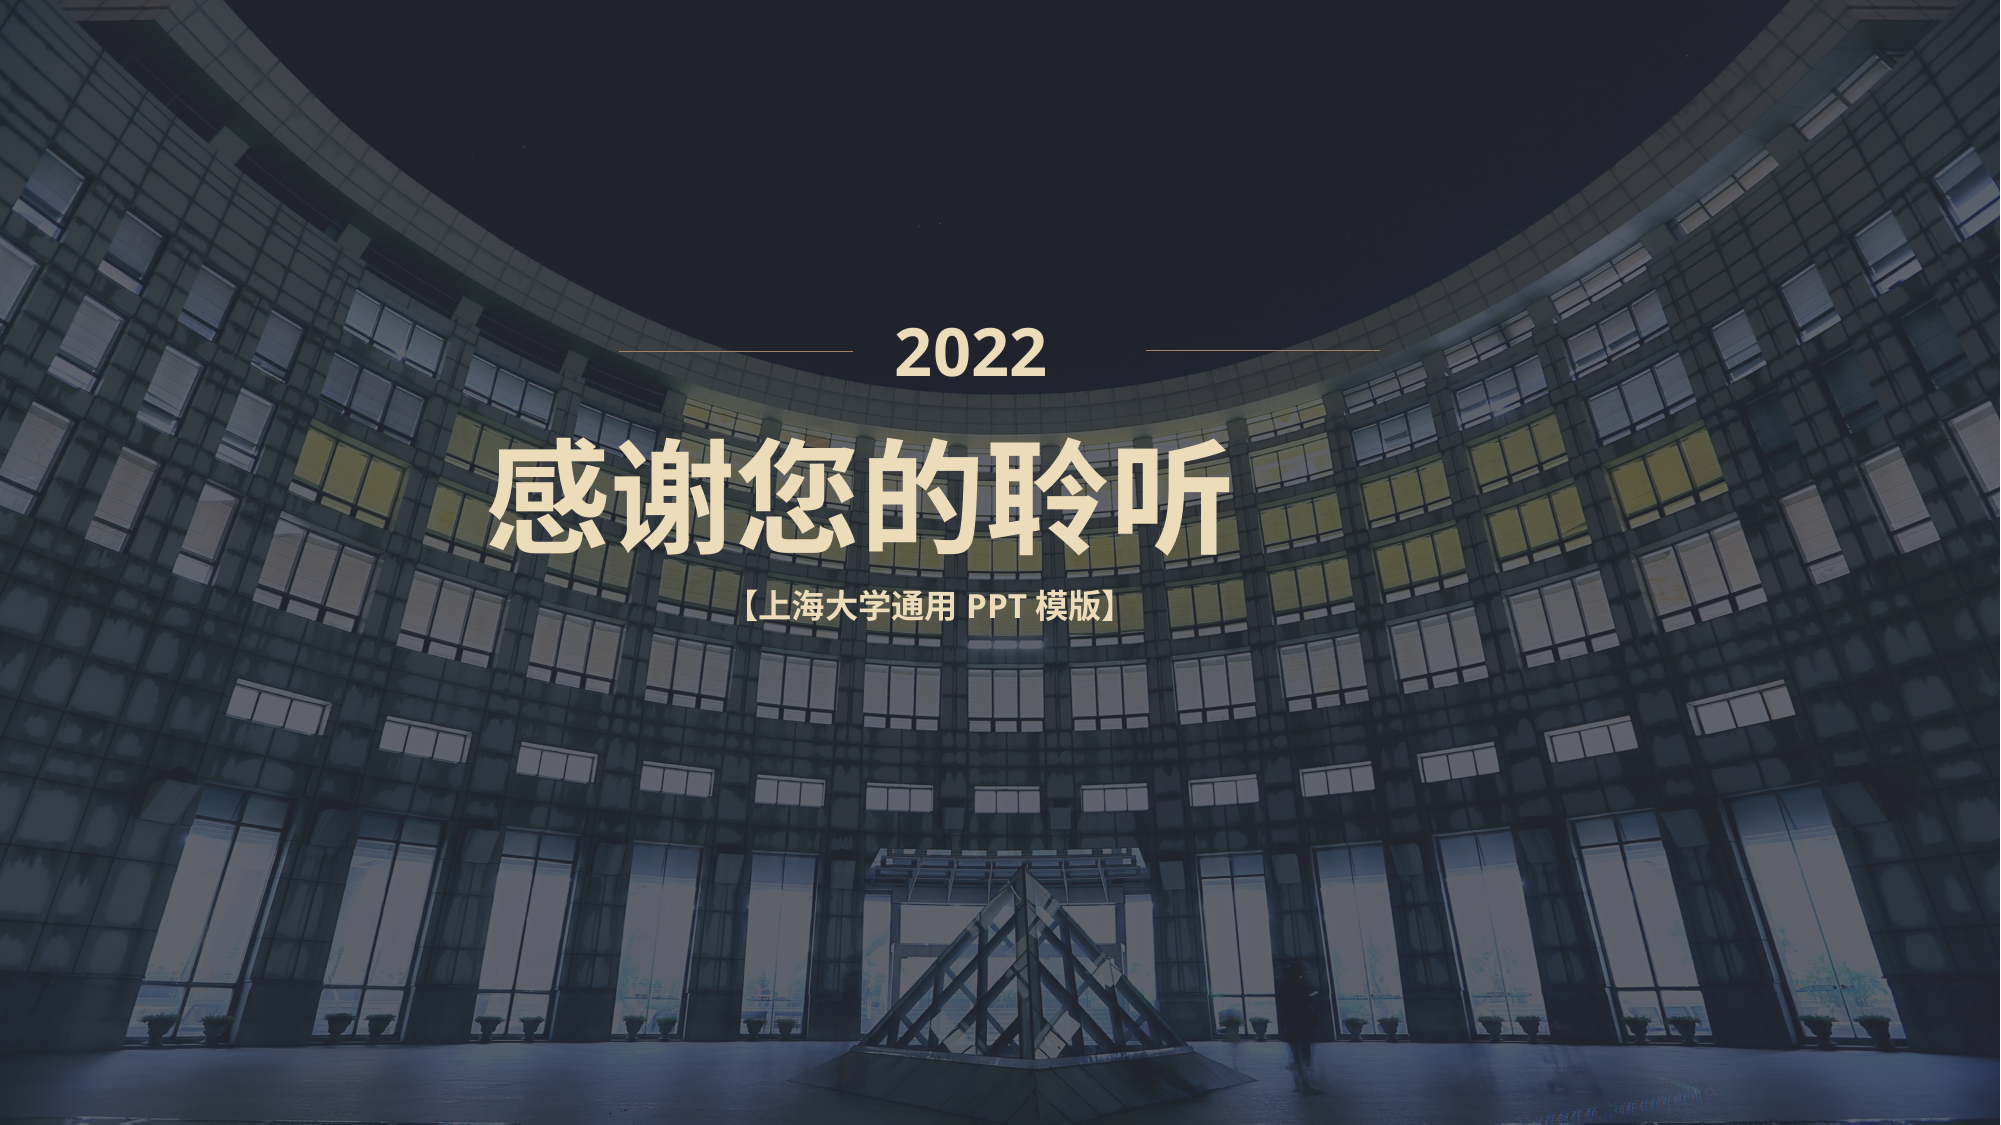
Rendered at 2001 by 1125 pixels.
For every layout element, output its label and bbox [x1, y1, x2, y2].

picture [0, 0, 2000, 1125]
text_box [470, 302, 1530, 634]
